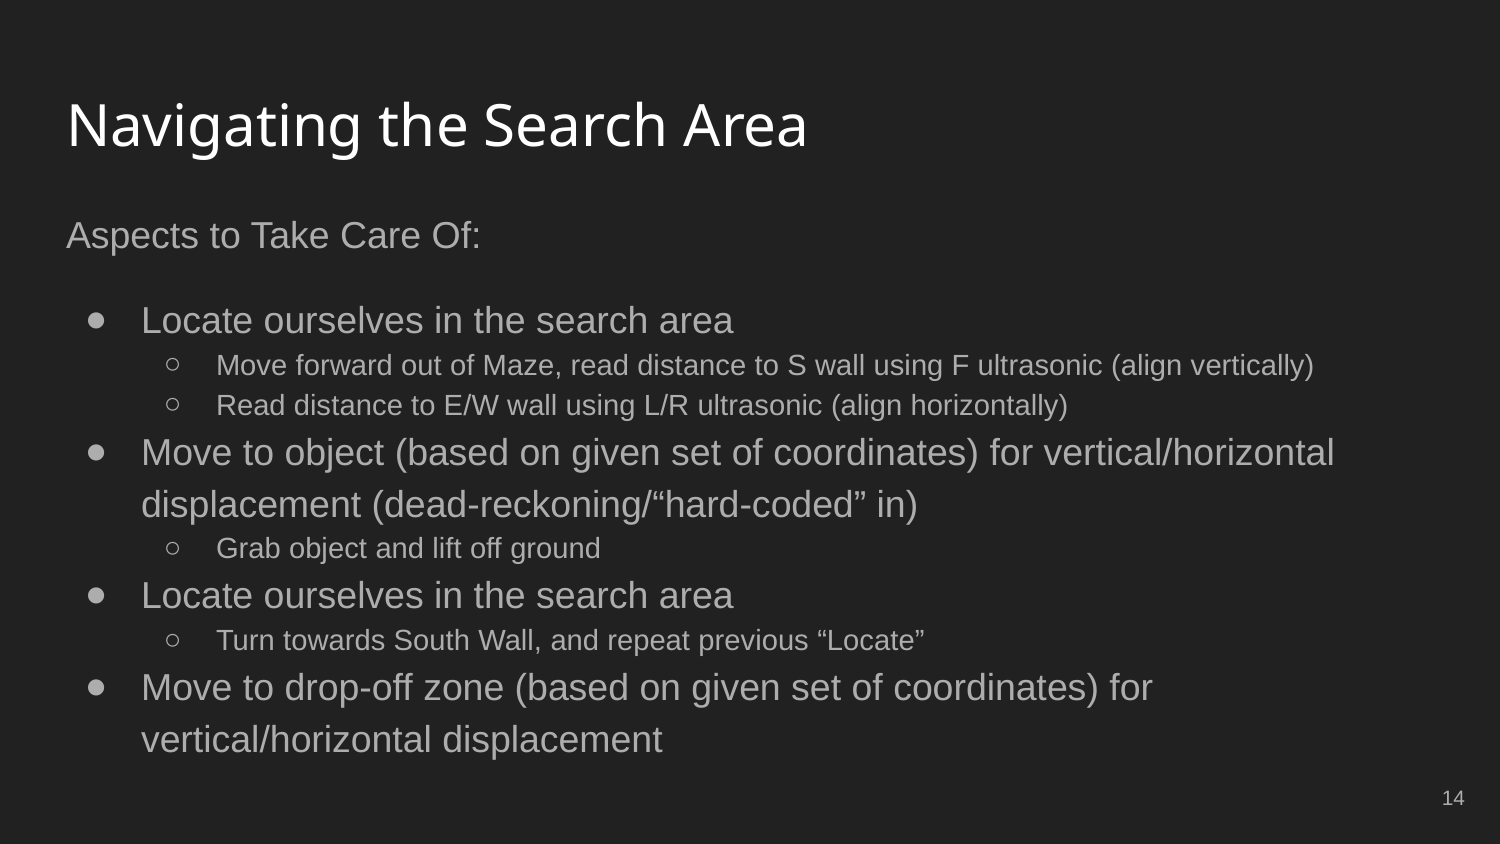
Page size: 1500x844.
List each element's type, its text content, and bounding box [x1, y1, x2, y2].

list Aspects to Take Care Of: Locate ourselves in the search area Move forward out of Maze, read distance to S wall using F ultrasonic (align vertically) Read distance to E/W wall using L/R ultrasonic (align horizontally) Move to object (based on given set of coordinates) for vertical/horizontal displacement (dead-reckoning/“hard-coded” in) Grab object and lift off ground Locate ourselves in the search area Turn towards South Wall, and repeat previous “Locate” Move to drop-off zone (based on given set of coordinates) for vertical/horizontal displacement [51, 189, 1449, 750]
slide_number ‹#› [1389, 764, 1480, 830]
title Navigating the Search Area [51, 72, 1449, 167]
